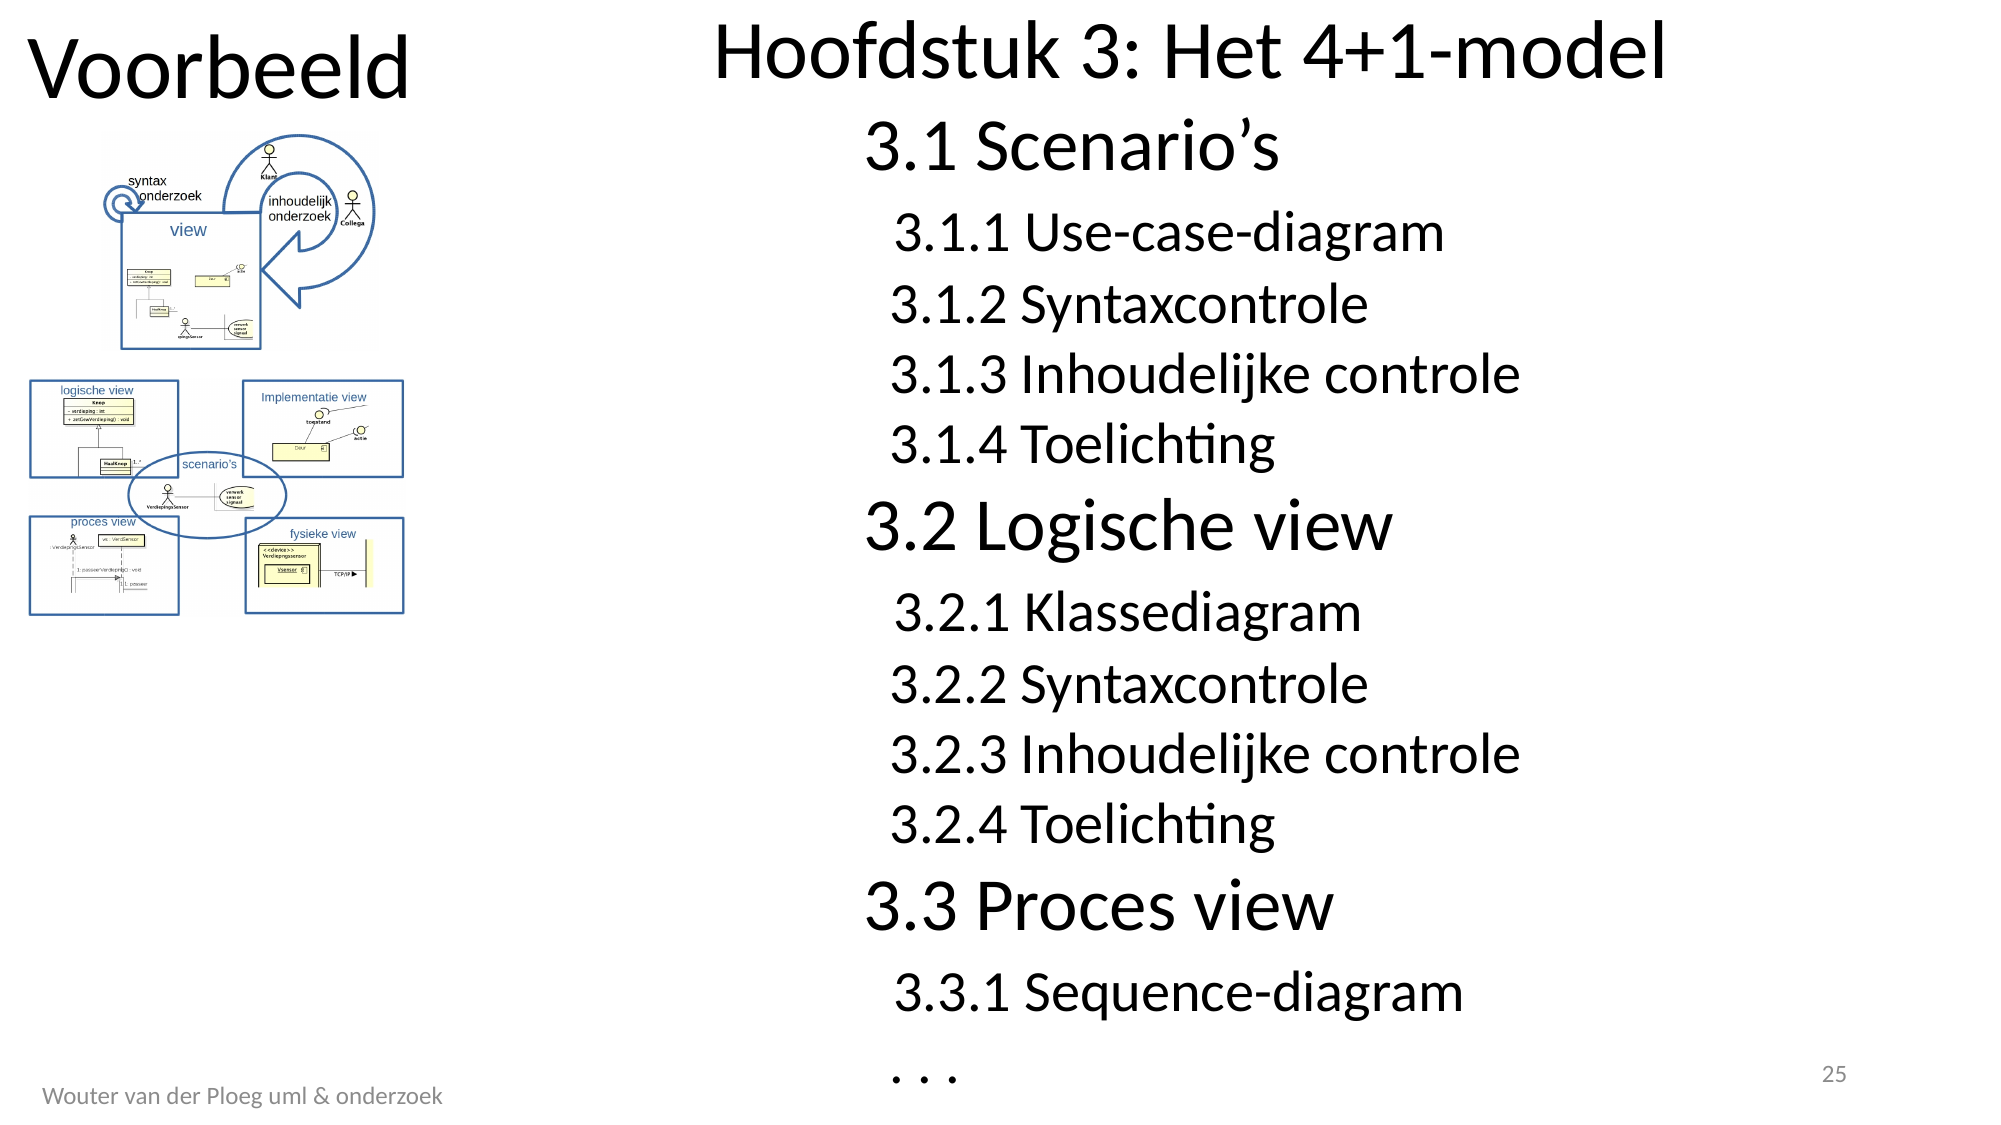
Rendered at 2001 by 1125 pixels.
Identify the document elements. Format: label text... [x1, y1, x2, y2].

picture [101, 131, 379, 351]
text_box Voorbeeld [12, 0, 429, 125]
text_box Hoofdstuk 3: Het 4+1-model 3.1 Scenario’s 3.1.1 Use-case-diagram 3.1.2 Syntaxcontrole 3.1.3 Inhoudelijke controle 3.1.4 Toelichting 3.2 Logische view 3.2.1 Klassediagram 3.2.2 Syntaxcontrole 3.2.3 Inhoudelijke controle 3.2.4 Toelichting 3.3 Proces view 3.3.1 Sequence-diagram . . . [698, 0, 1685, 1125]
picture [28, 378, 406, 617]
slide_number 25 [1685, 1042, 1863, 1103]
footer Wouter van der Ploeg uml & onderzoek [0, 1065, 581, 1125]
